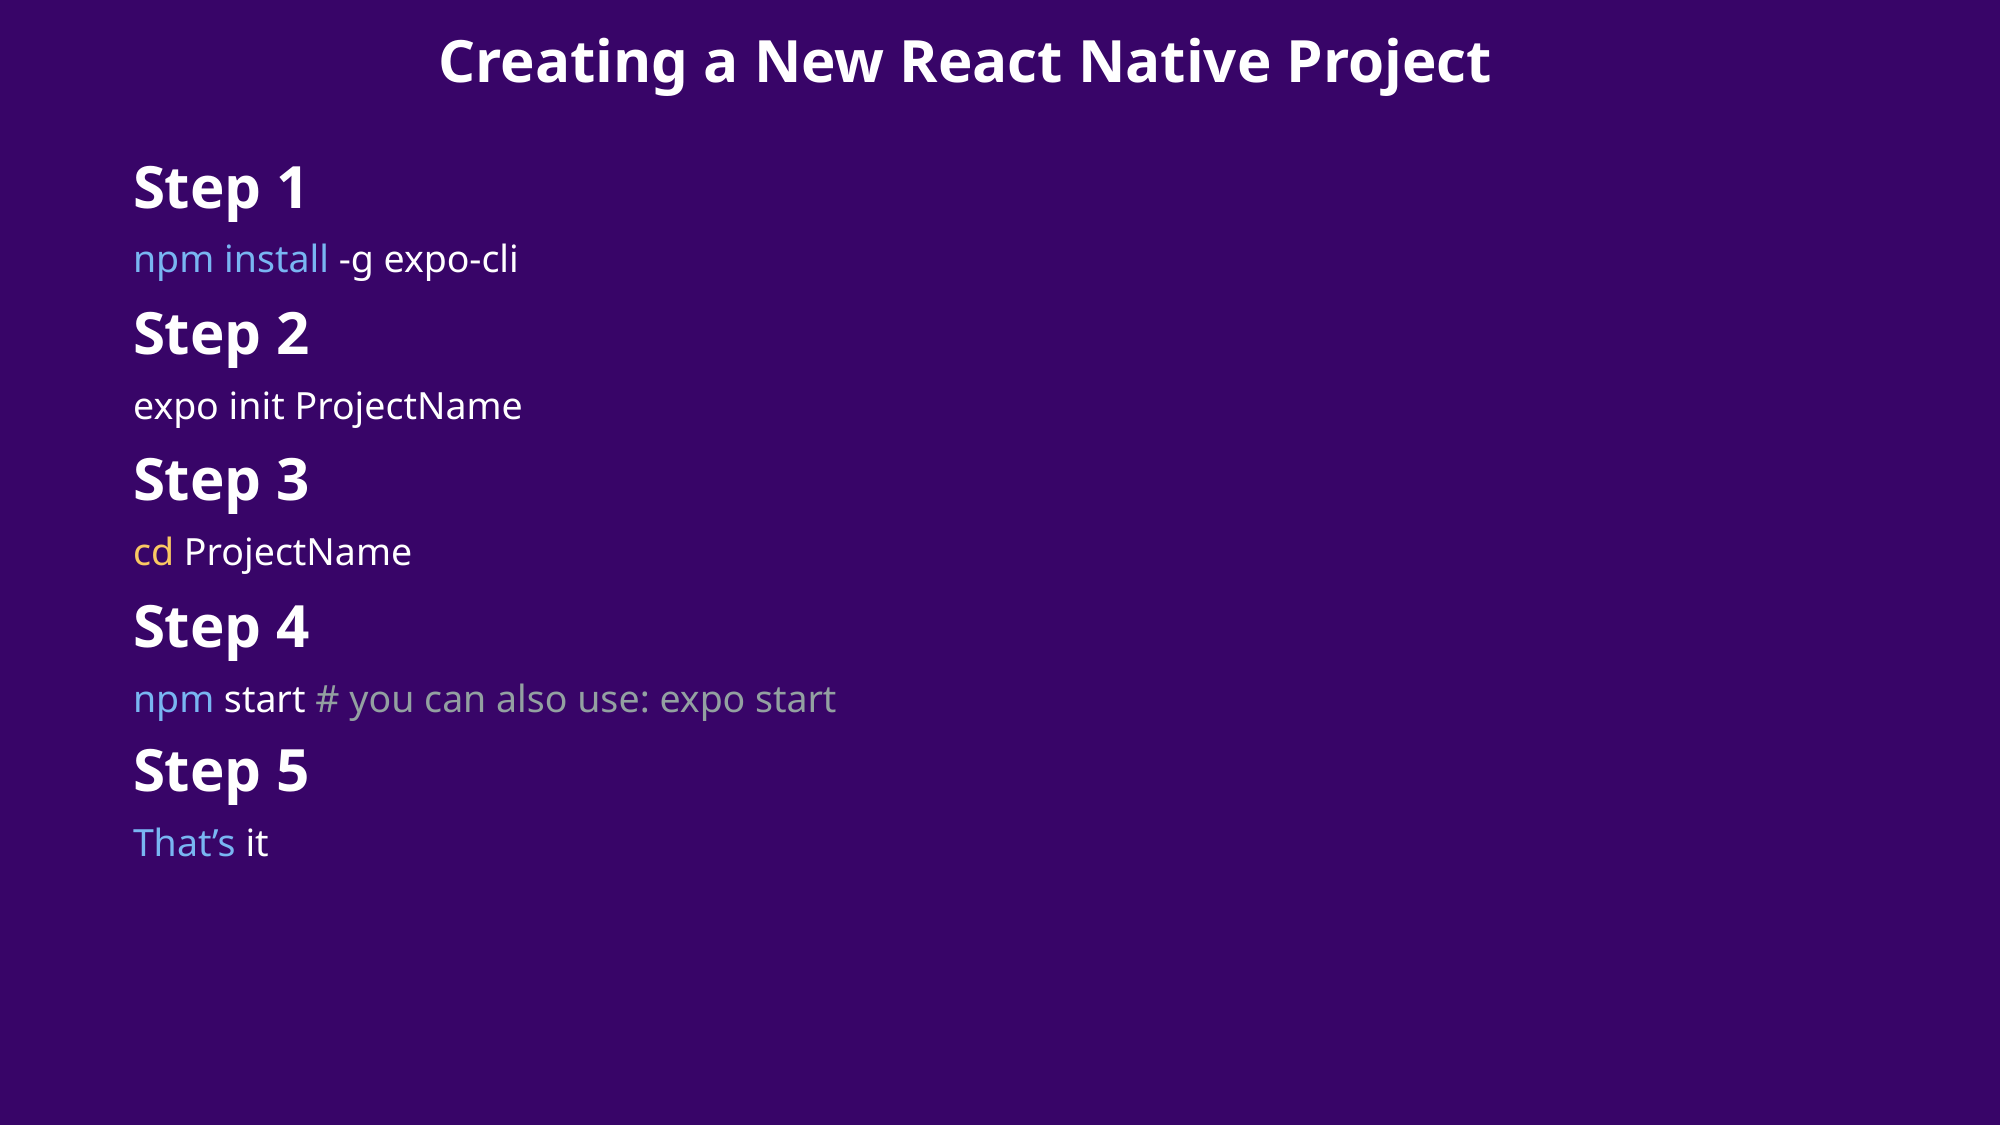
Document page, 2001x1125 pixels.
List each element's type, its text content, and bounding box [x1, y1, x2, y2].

text_box Creating a New React Native Project [423, 16, 2000, 102]
text_box expo init ProjectName [118, 374, 1241, 435]
text_box cd ProjectName [118, 520, 1241, 581]
text_box npm start # you can also use: expo start [118, 667, 1241, 725]
text_box npm install -g expo-cli [118, 228, 1241, 288]
text_box Step 5 [118, 725, 1939, 811]
text_box Step 3 [118, 435, 1939, 520]
text_box Step 1 [118, 142, 1939, 228]
text_box That’s it [118, 811, 1241, 872]
text_box Step 2 [118, 288, 1939, 374]
text_box Step 4 [118, 581, 1939, 667]
